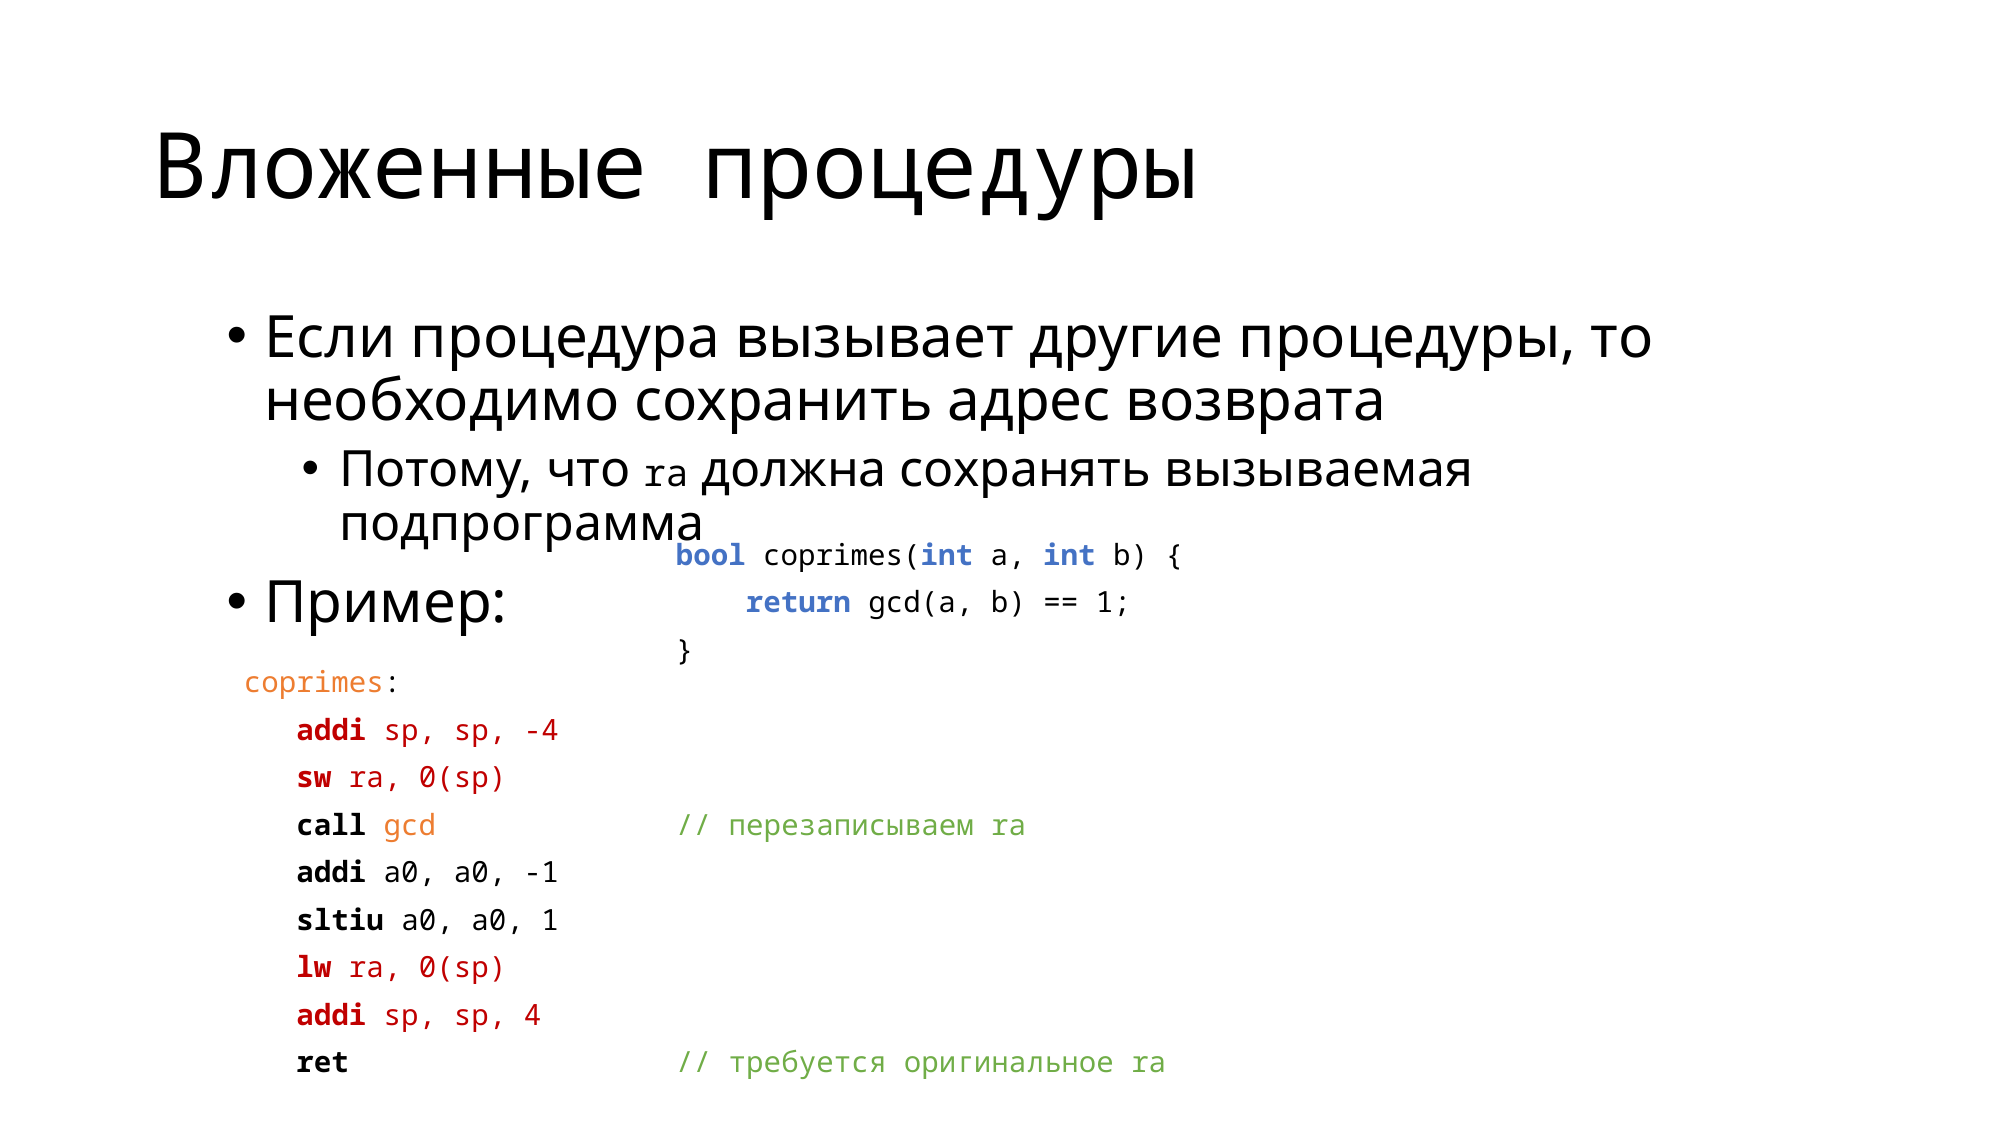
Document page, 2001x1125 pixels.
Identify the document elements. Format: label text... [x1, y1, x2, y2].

text_box bool coprimes(int a, int b) { return gcd(a, b) == 1; } [661, 528, 1661, 674]
text_box coprimes: addi sp, sp, -4 sw ra, 0(sp) call gcd // перезаписываем ra addi a0, a0, -1 sltiu a0, a0, 1 lw ra, 0(sp) addi sp, sp, 4 ret // требуется оригинальное ra [211, 656, 1208, 1086]
list Если процедура вызывает другие процедуры, то необходимо сохранить адрес возврата Потому, что ra должна сохранять вызываемая подпрограмма Пример: [211, 299, 1863, 1014]
title Вложенные процедуры [137, 59, 1863, 278]
